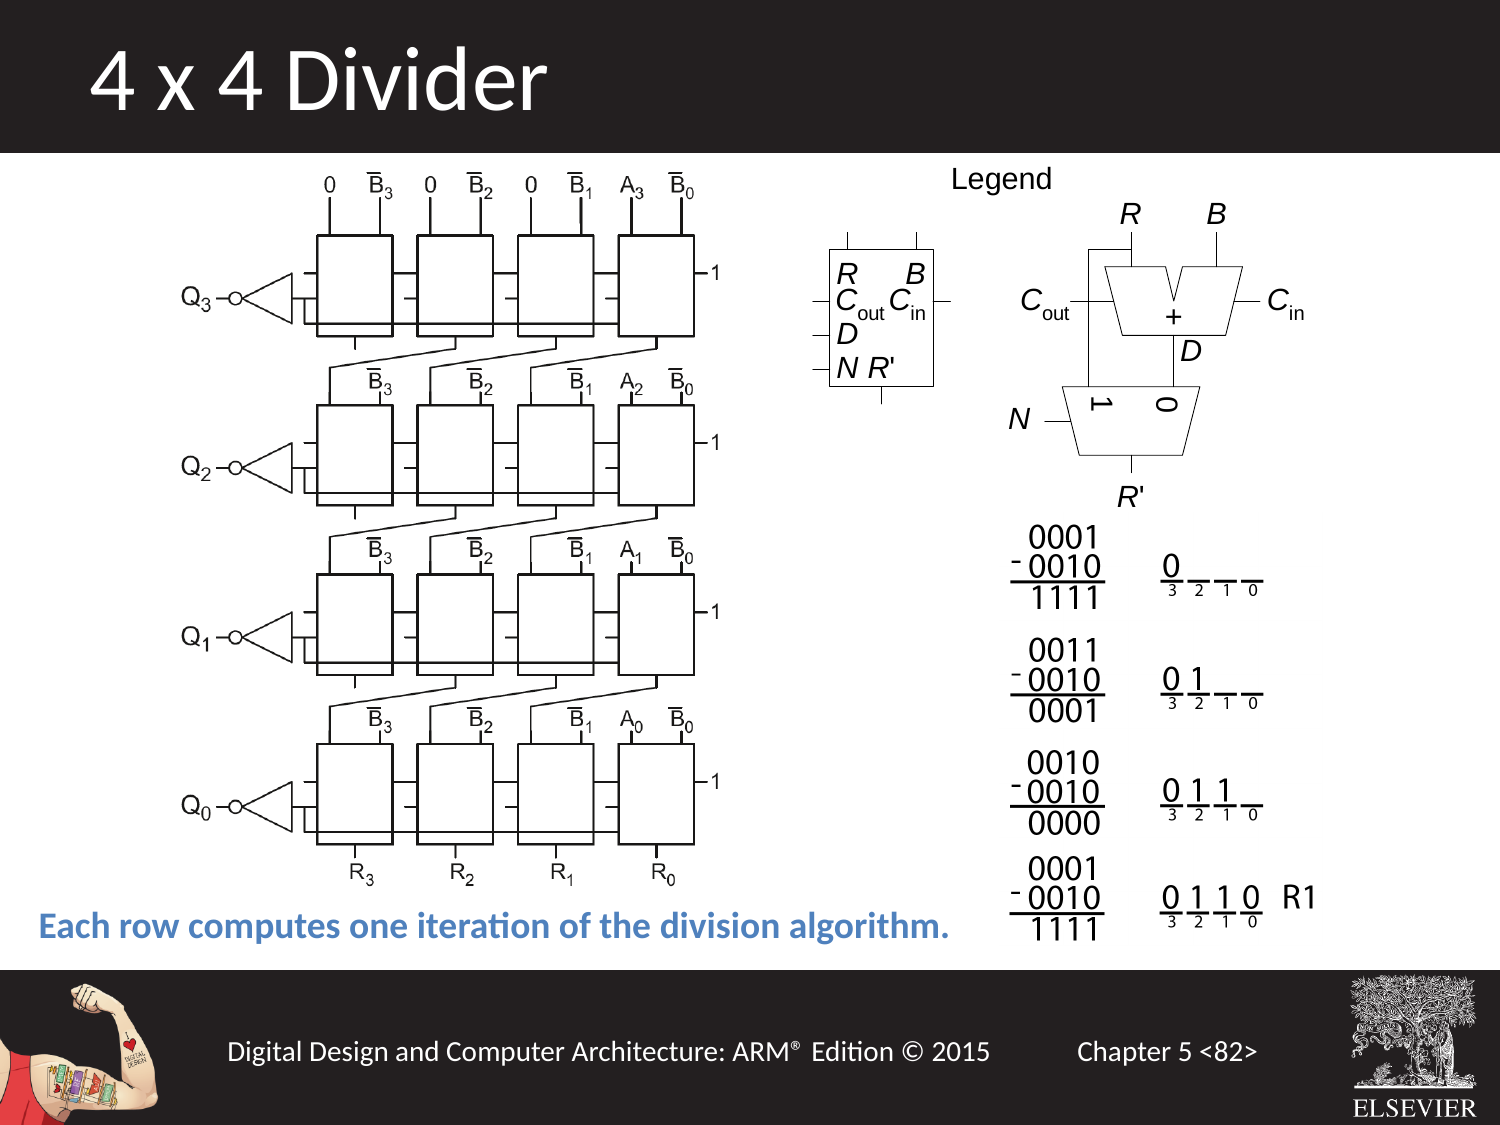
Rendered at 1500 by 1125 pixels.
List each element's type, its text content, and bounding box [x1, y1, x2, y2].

text_box Each row computes one iteration of the division algorithm. [23, 893, 967, 954]
picture [169, 162, 728, 895]
picture [0, 979, 163, 1125]
text_box 4 x 4 Divider [75, 11, 1375, 136]
picture [807, 141, 1325, 946]
picture [1350, 974, 1477, 1117]
text_box [87, 174, 1413, 1025]
